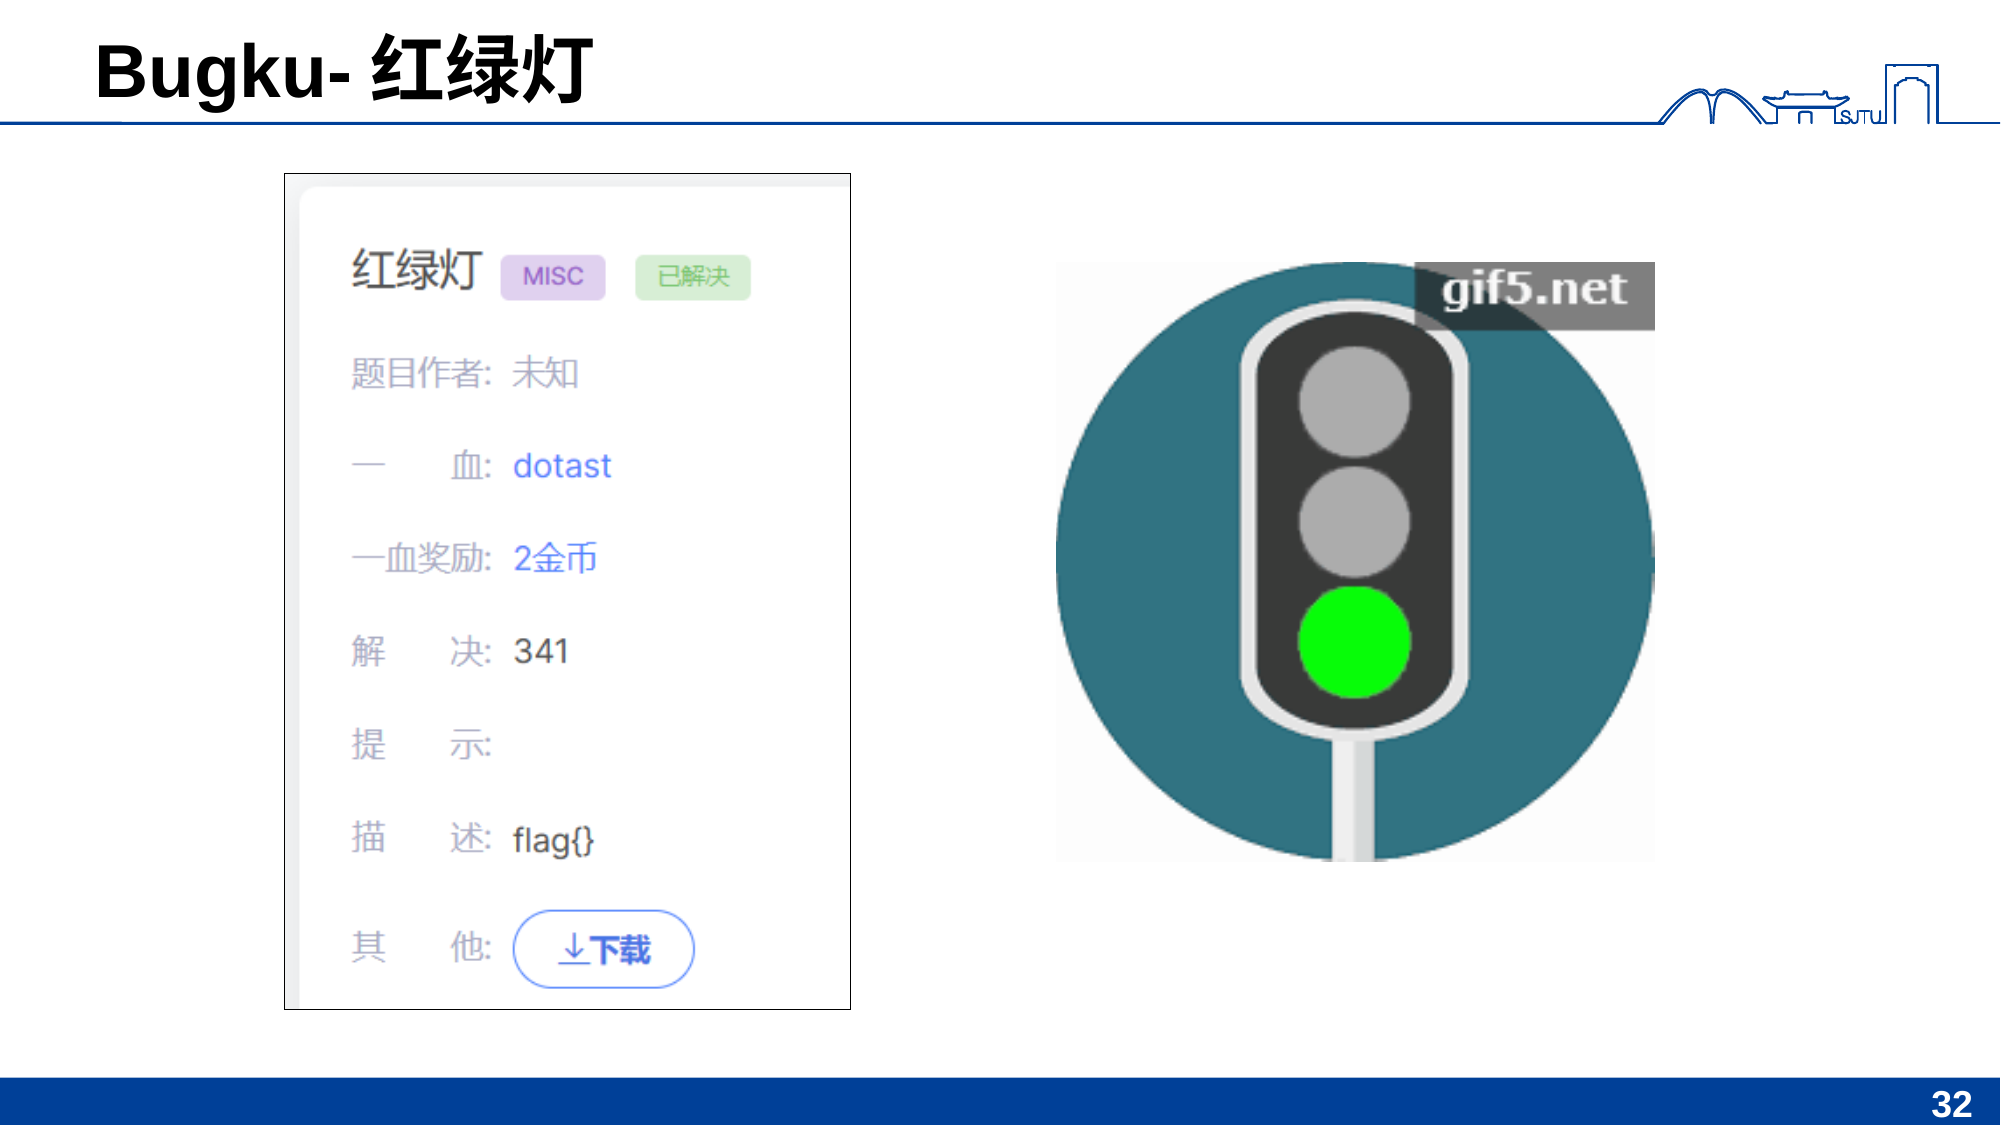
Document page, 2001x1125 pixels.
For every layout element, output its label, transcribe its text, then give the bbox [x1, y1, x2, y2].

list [1055, 262, 1655, 862]
picture [284, 173, 851, 1010]
text_box [79, 139, 1919, 1044]
title Bugku-红绿灯 [79, 22, 1919, 124]
slide_number 32 [1537, 1079, 1988, 1125]
